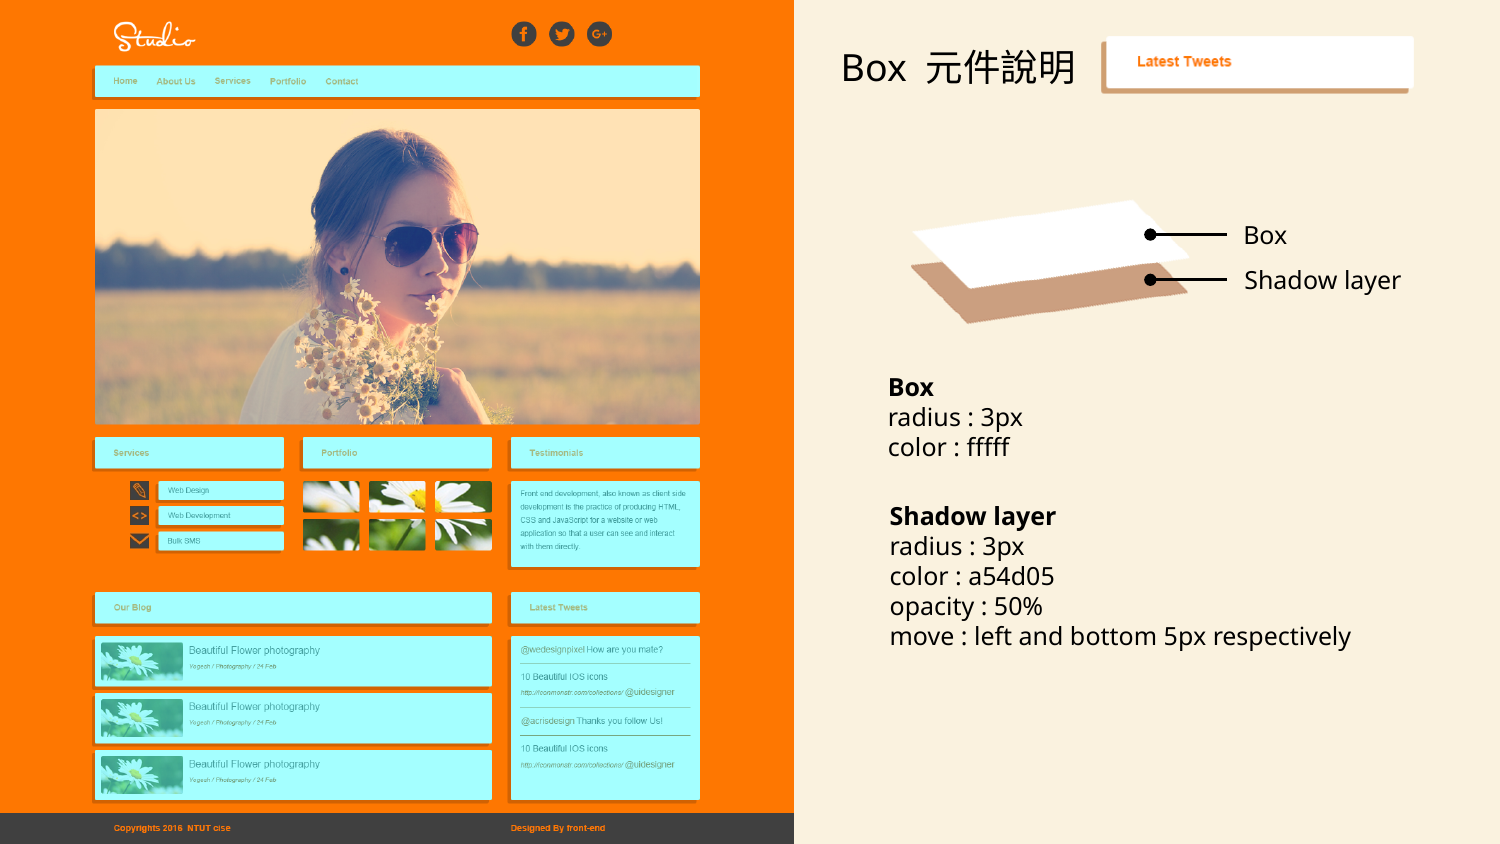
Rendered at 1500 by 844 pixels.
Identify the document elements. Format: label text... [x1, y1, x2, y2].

text_box Shadow layer radius : 3px color : a54d05 opacity : 50% move : left and bottom 5px respectively [874, 493, 1368, 688]
picture [0, 0, 794, 844]
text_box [871, 136, 1418, 344]
text_box Box radius : 3px color : fffff [873, 364, 1039, 469]
text_box Box 元件說明 [825, 36, 1091, 97]
picture [1096, 34, 1418, 98]
